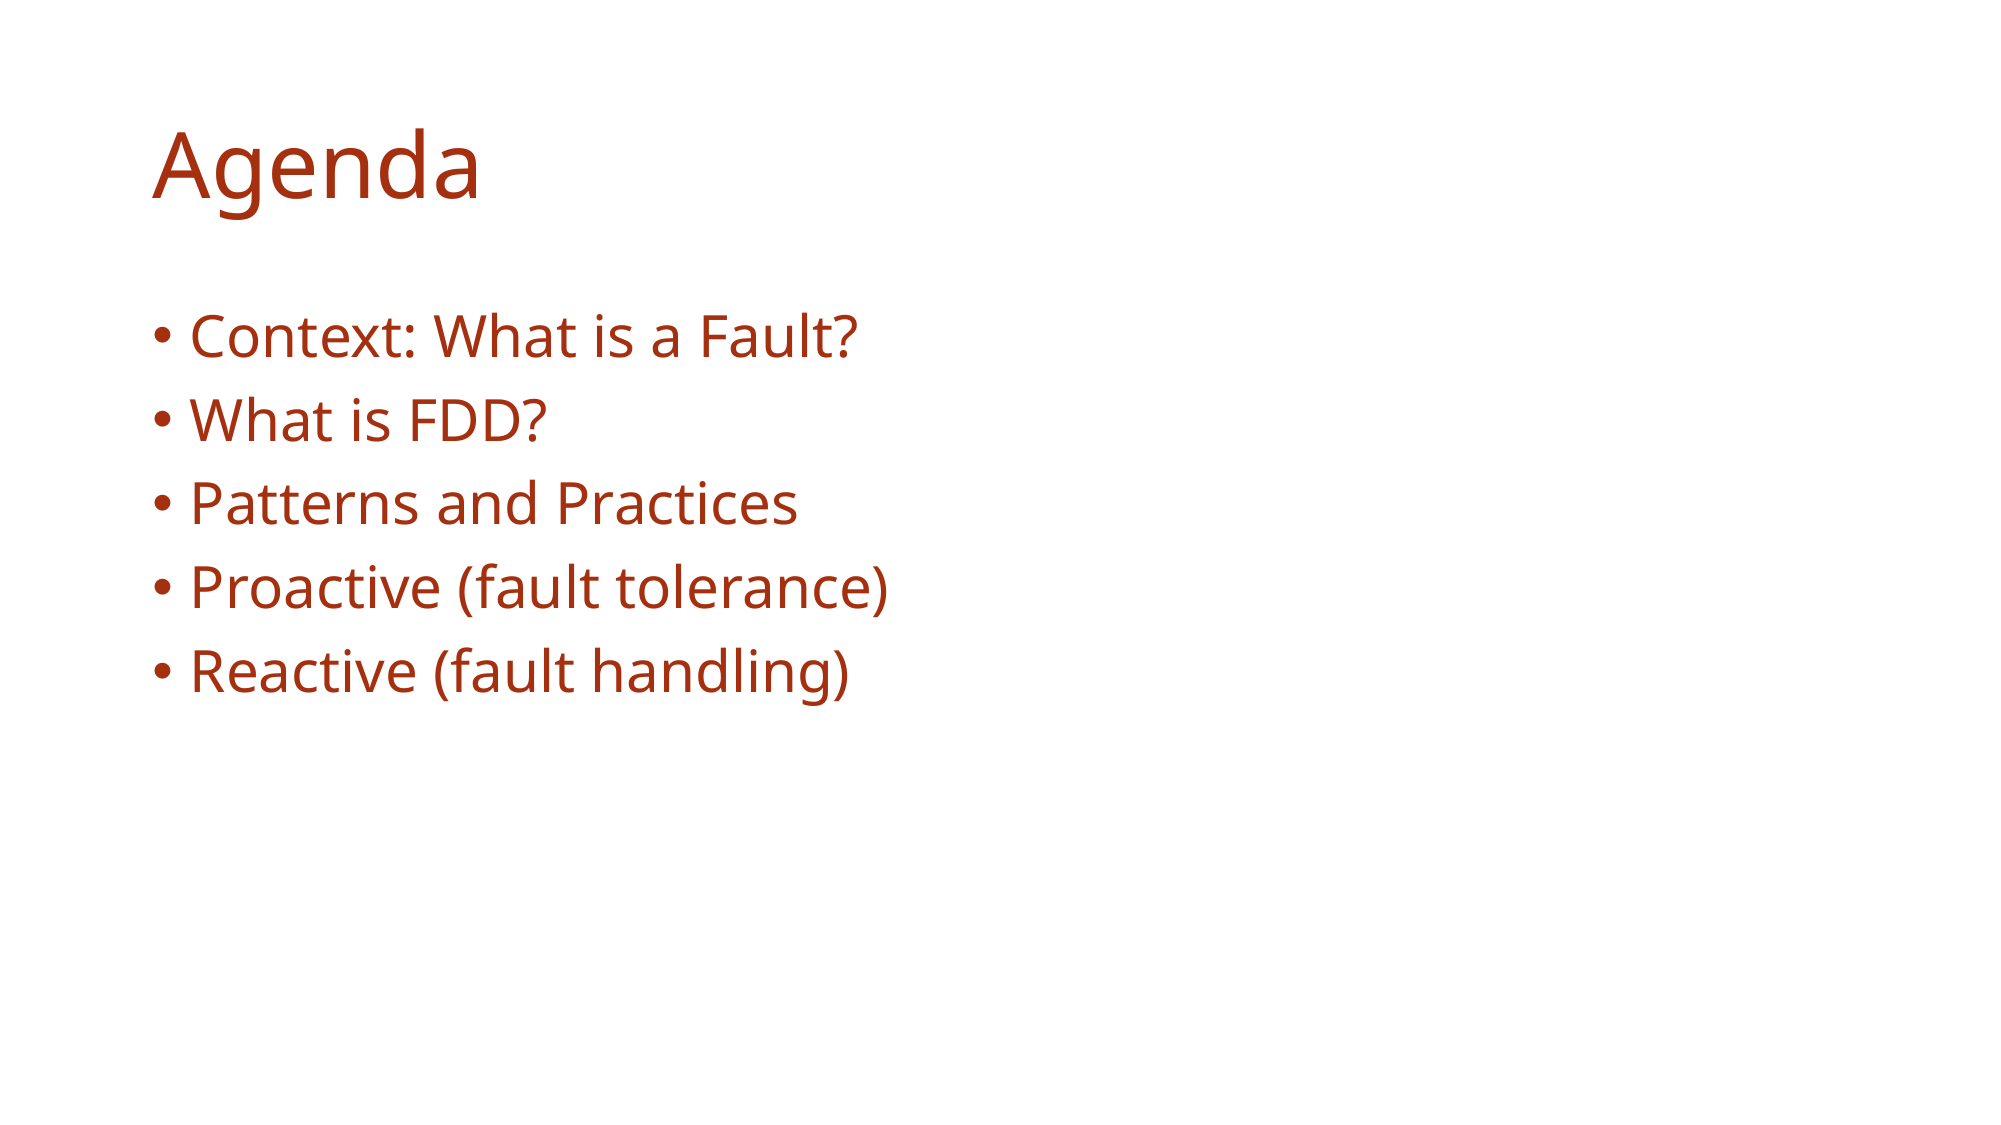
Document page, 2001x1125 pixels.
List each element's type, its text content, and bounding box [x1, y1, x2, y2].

list Context: What is a Fault? What is FDD? Patterns and Practices Proactive (fault tolerance) Reactive (fault handling) [137, 299, 1863, 1014]
title Agenda [137, 59, 1863, 278]
